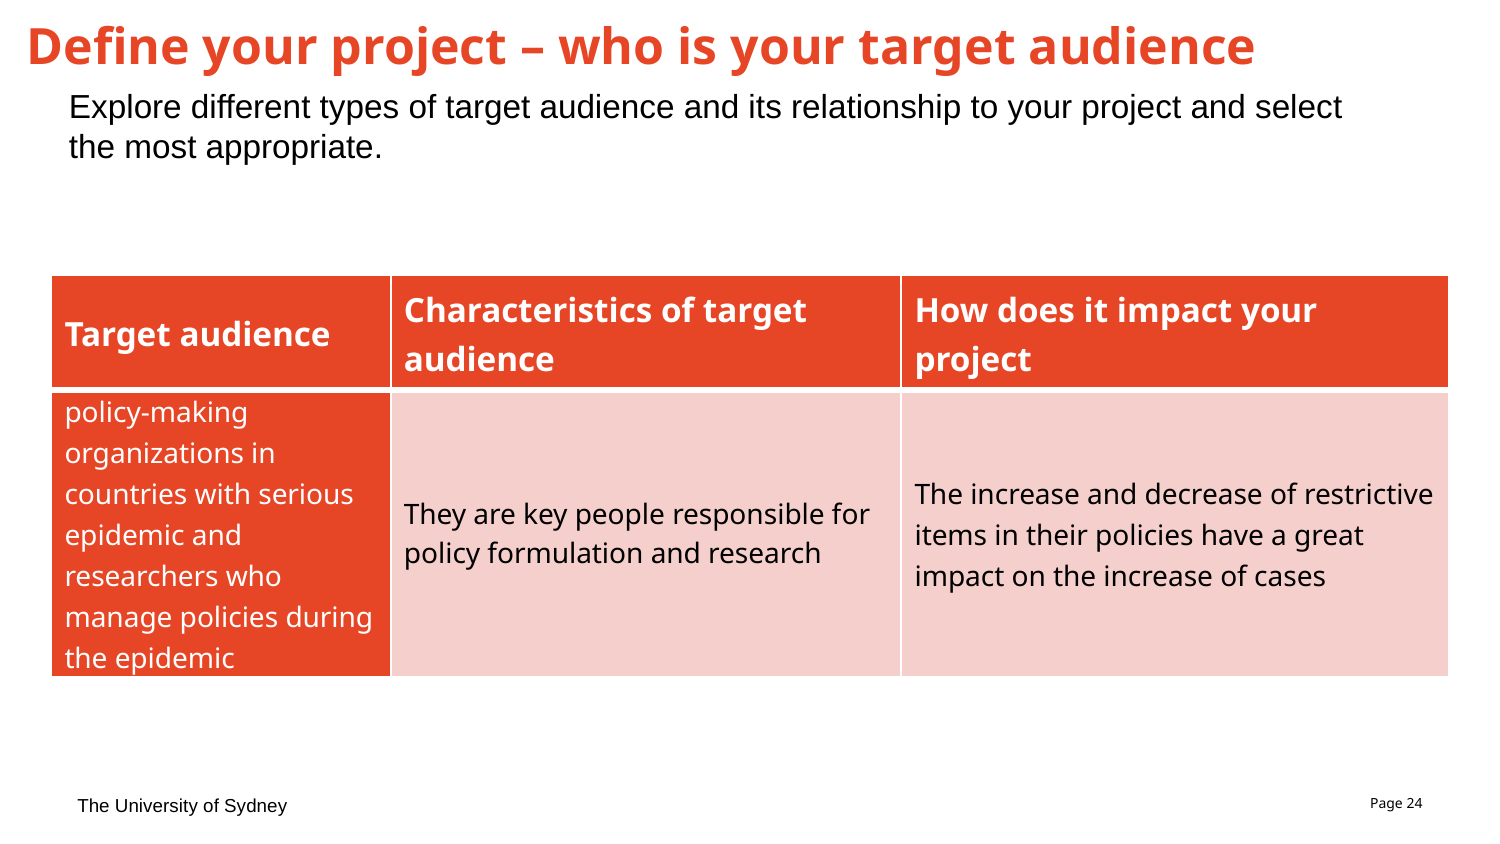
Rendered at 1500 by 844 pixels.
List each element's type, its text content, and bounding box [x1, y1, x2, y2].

table_header Target audience [52, 276, 390, 387]
table_header Characteristics of target audience [392, 276, 900, 387]
table_cell The increase and decrease of restrictive items in their policies have a great impact on the increase of cases [902, 393, 1448, 676]
title Define your project – who is your target audience [26, 14, 1437, 95]
table_cell policy-making organizations in countries with serious epidemic and researchers who manage policies during the epidemic [52, 393, 390, 676]
text_box Explore different types of target audience and its relationship to your project and select the most appropriate. [54, 77, 1369, 213]
table_cell They are key people responsible for policy formulation and research [392, 393, 900, 676]
table_header How does it impact your project [902, 276, 1448, 387]
